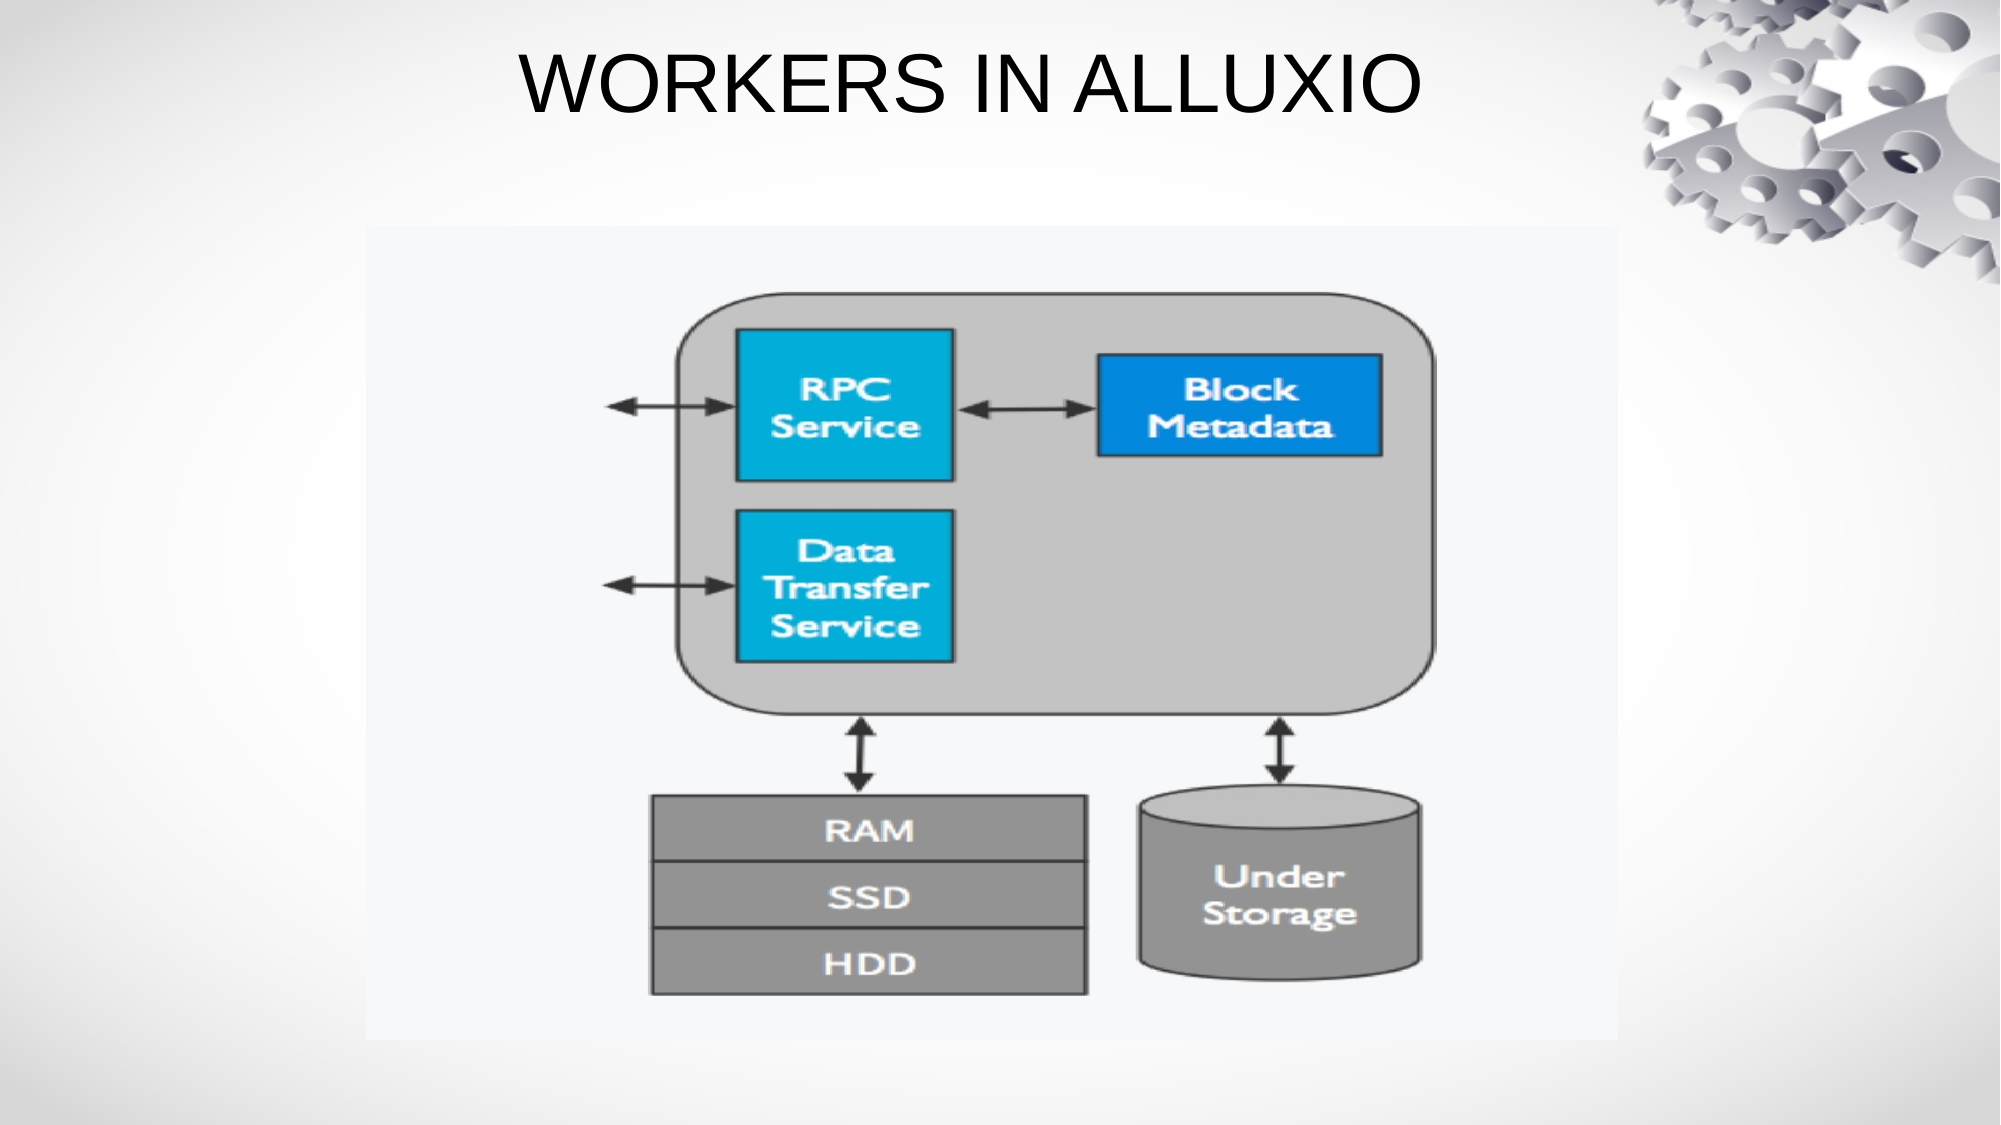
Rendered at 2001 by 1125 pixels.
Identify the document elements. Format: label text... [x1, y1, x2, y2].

text_box WORKERS IN ALLUXIO [99, 31, 1900, 127]
picture [0, 0, 2000, 1125]
